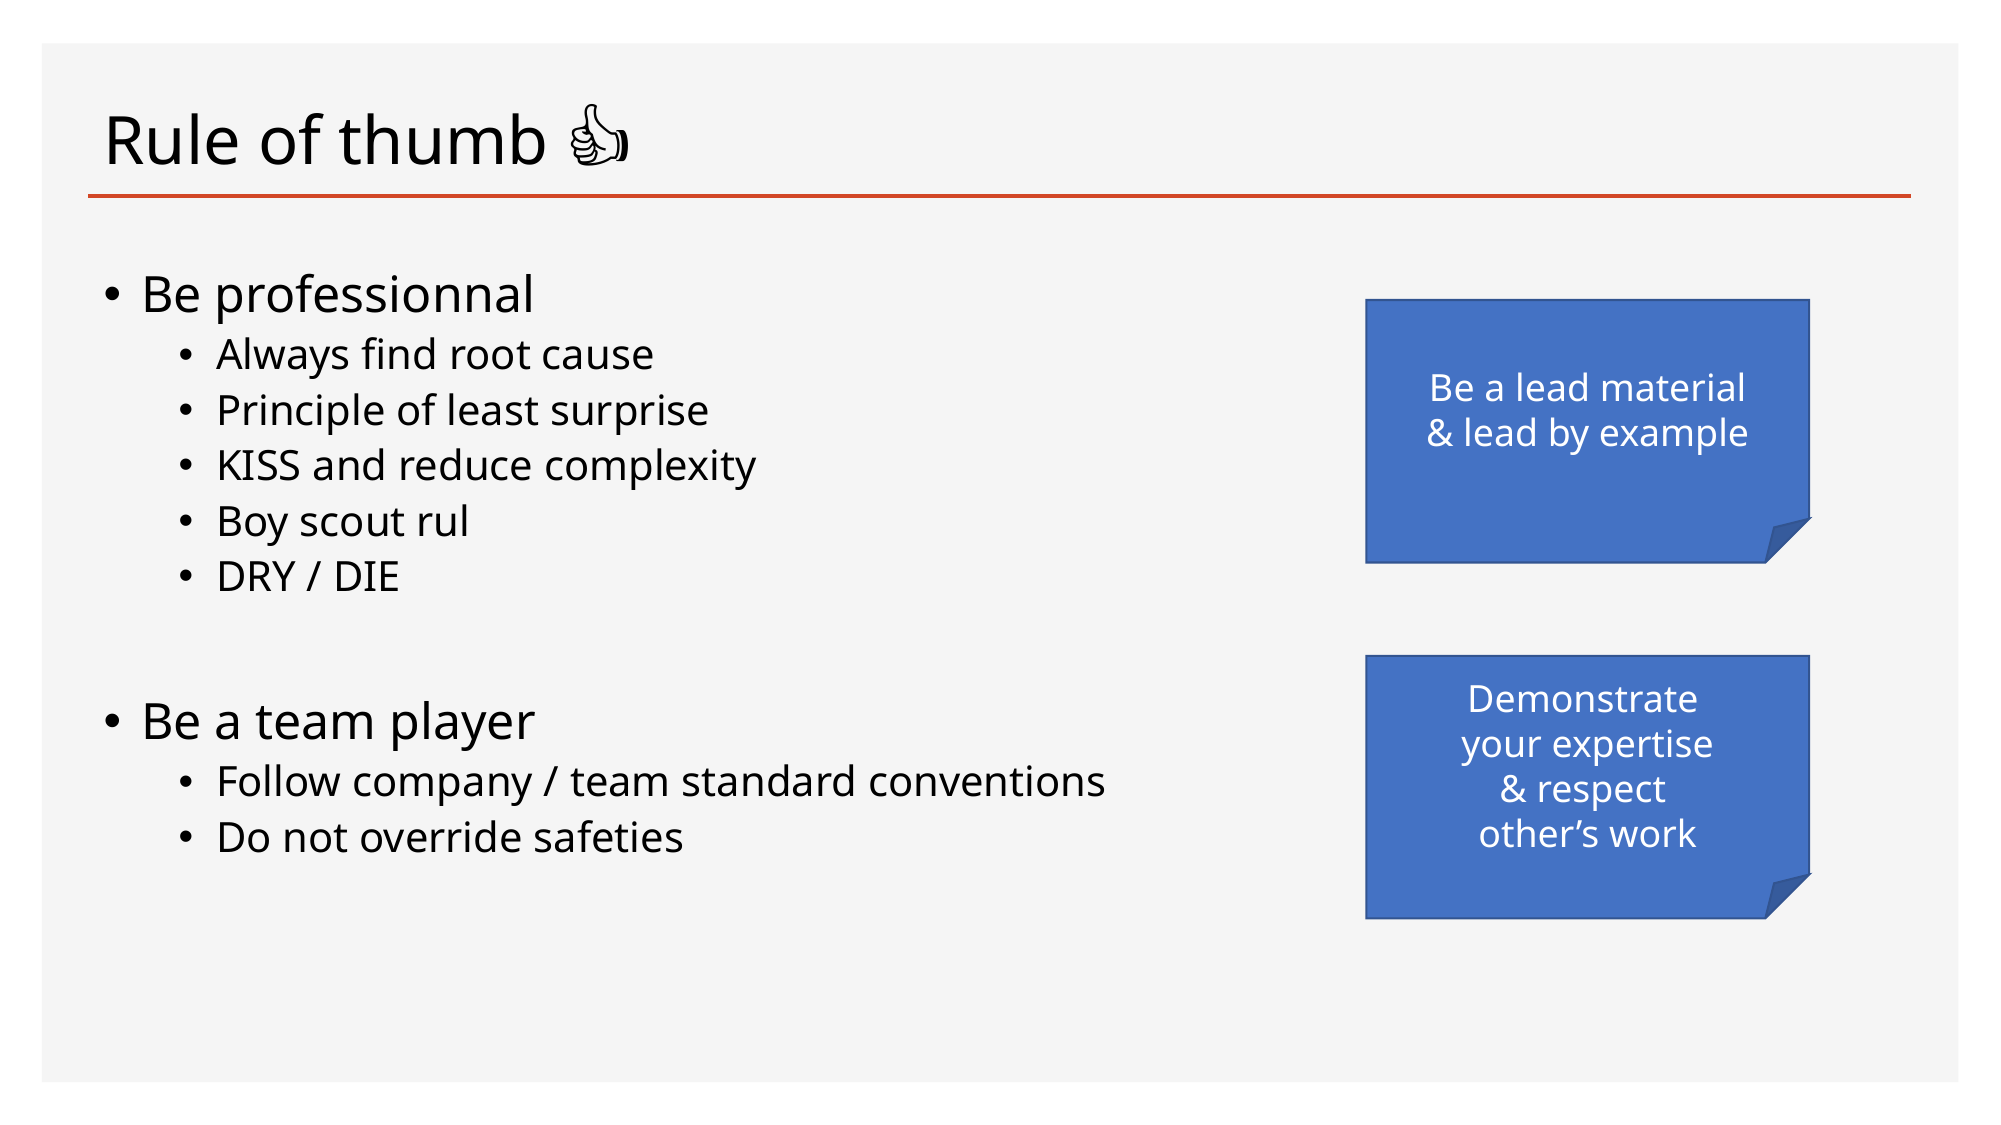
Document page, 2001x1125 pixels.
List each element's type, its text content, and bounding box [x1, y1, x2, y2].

title Rule of thumb 👍 [88, 59, 1912, 187]
text_box Demonstrate your expertise & respect other’s work [1365, 654, 1813, 920]
list Be professionnal Always find root cause Principle of least surprise KISS and reduce complexity Boy scout rul DRY / DIE Be a team player Follow company / team standard conventions Do not override safeties [88, 261, 1257, 1050]
text_box Be a lead material & lead by example [1365, 298, 1813, 564]
